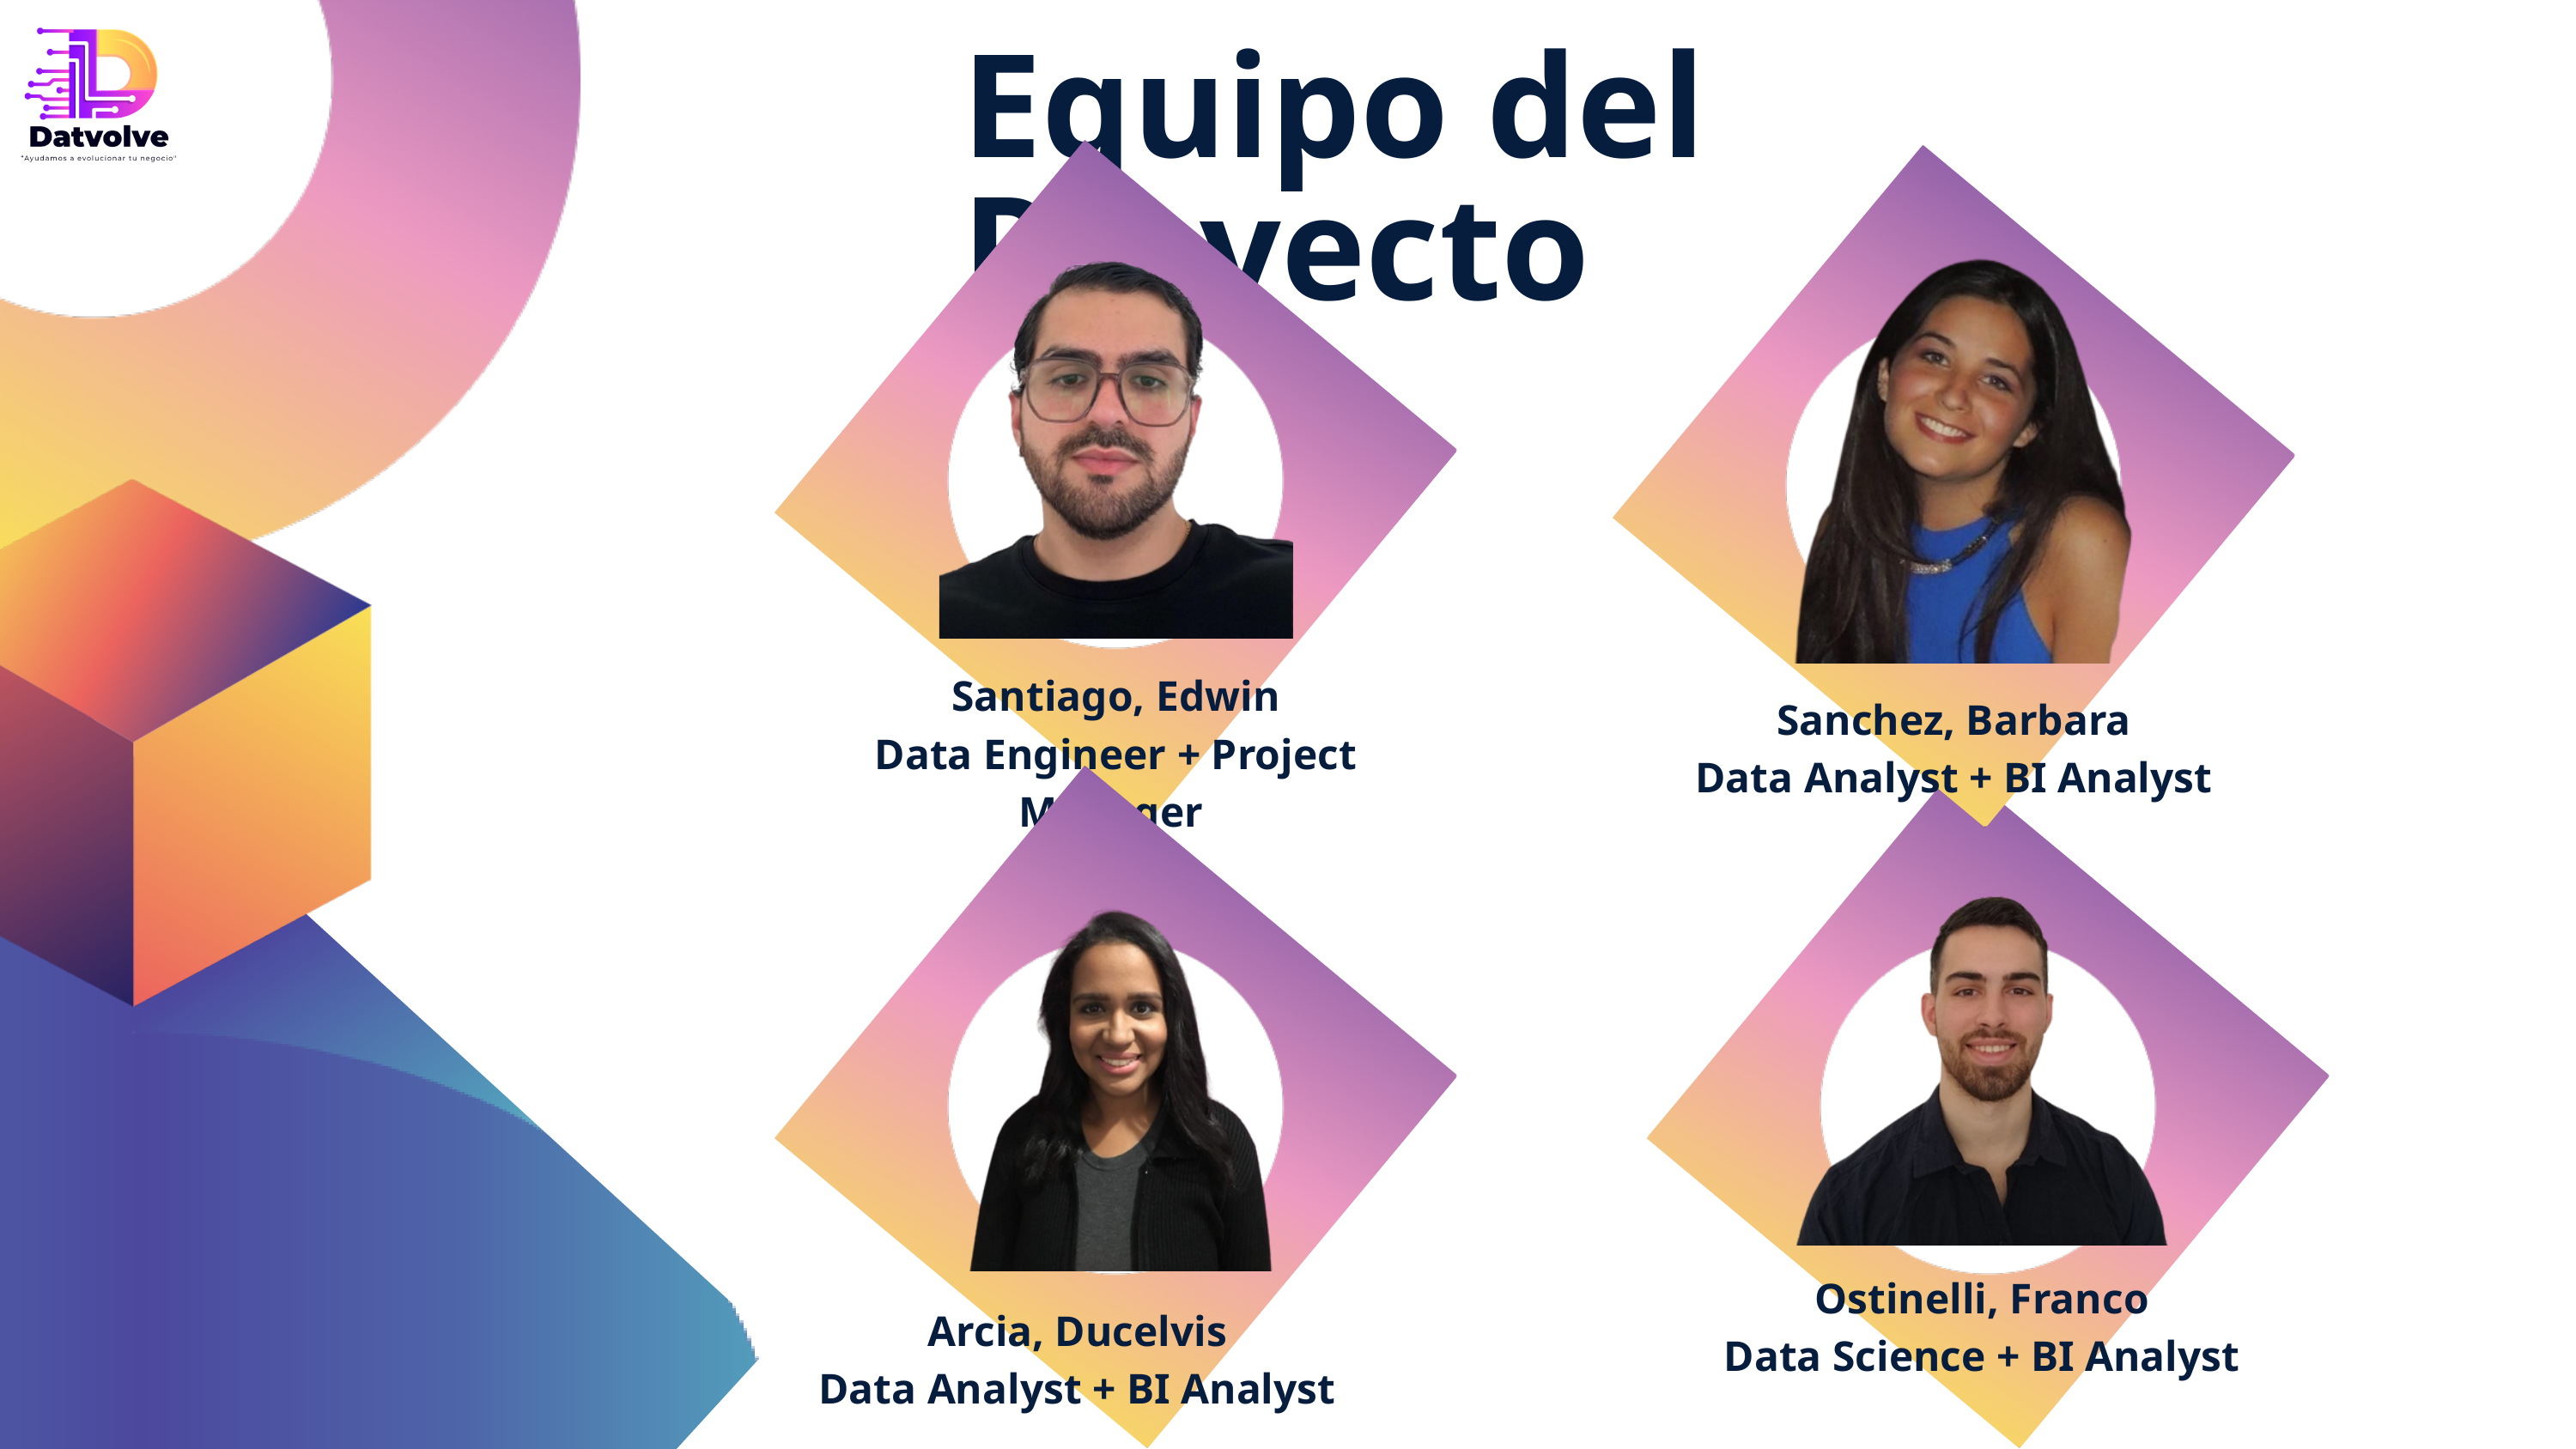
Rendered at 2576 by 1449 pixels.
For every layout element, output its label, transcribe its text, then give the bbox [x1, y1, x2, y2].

text_box [0, 479, 372, 1007]
text_box [0, 0, 581, 567]
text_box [774, 765, 1459, 1449]
text_box [0, 973, 769, 1449]
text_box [1646, 765, 2330, 1449]
text_box [0, 0, 198, 198]
text_box Equipo del Proyecto [1463, 42, 2330, 329]
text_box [774, 9, 1459, 765]
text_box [1612, 144, 2297, 828]
